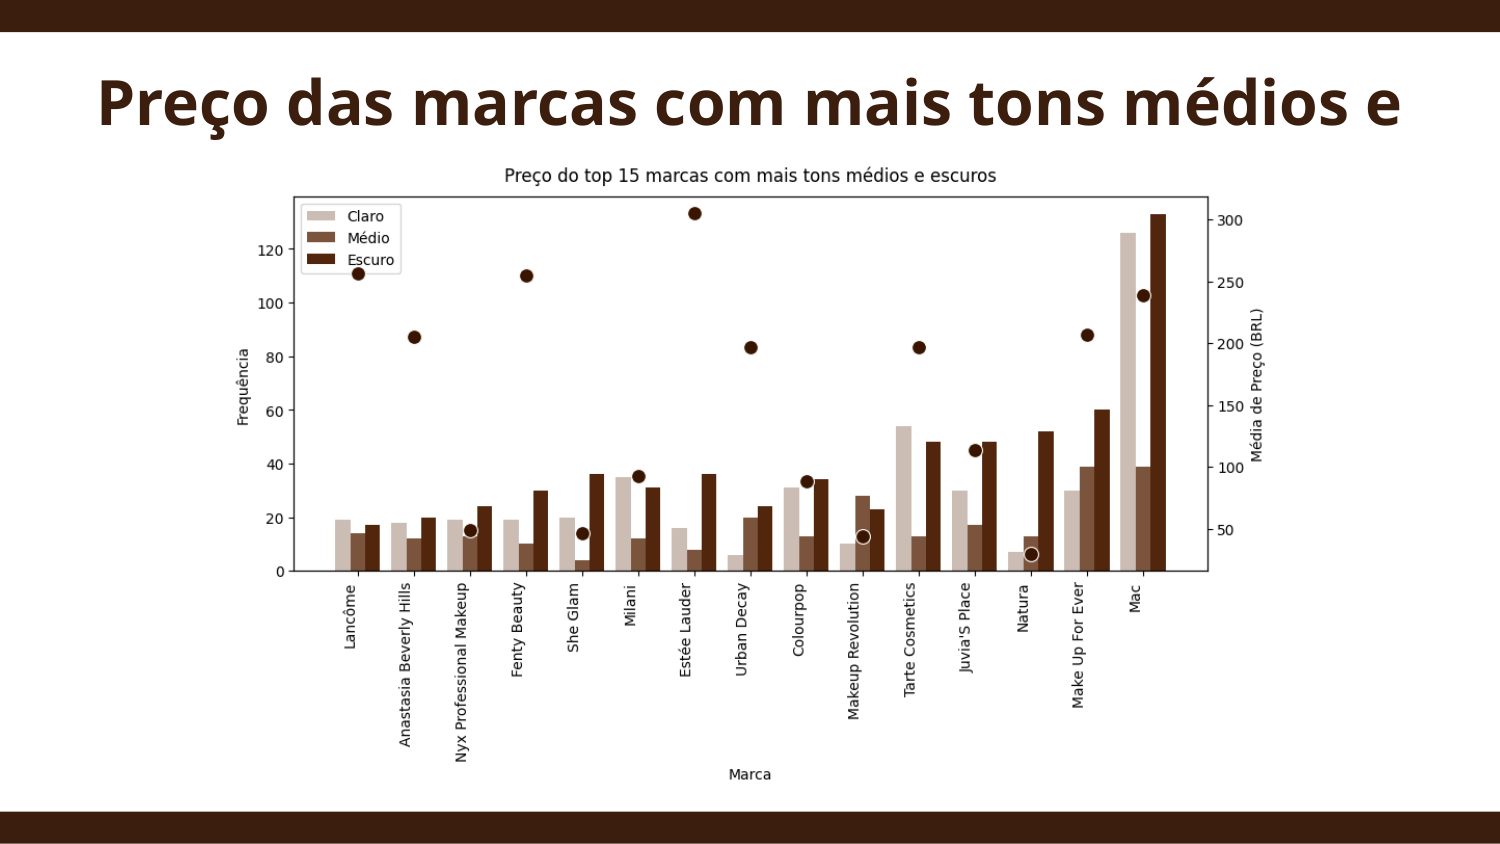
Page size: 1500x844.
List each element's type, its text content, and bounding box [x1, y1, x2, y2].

text_box [0, 811, 1500, 844]
picture [225, 157, 1275, 792]
text_box [0, 0, 1500, 33]
title Preço das marcas com mais tons médios e escuros [51, 48, 1449, 142]
